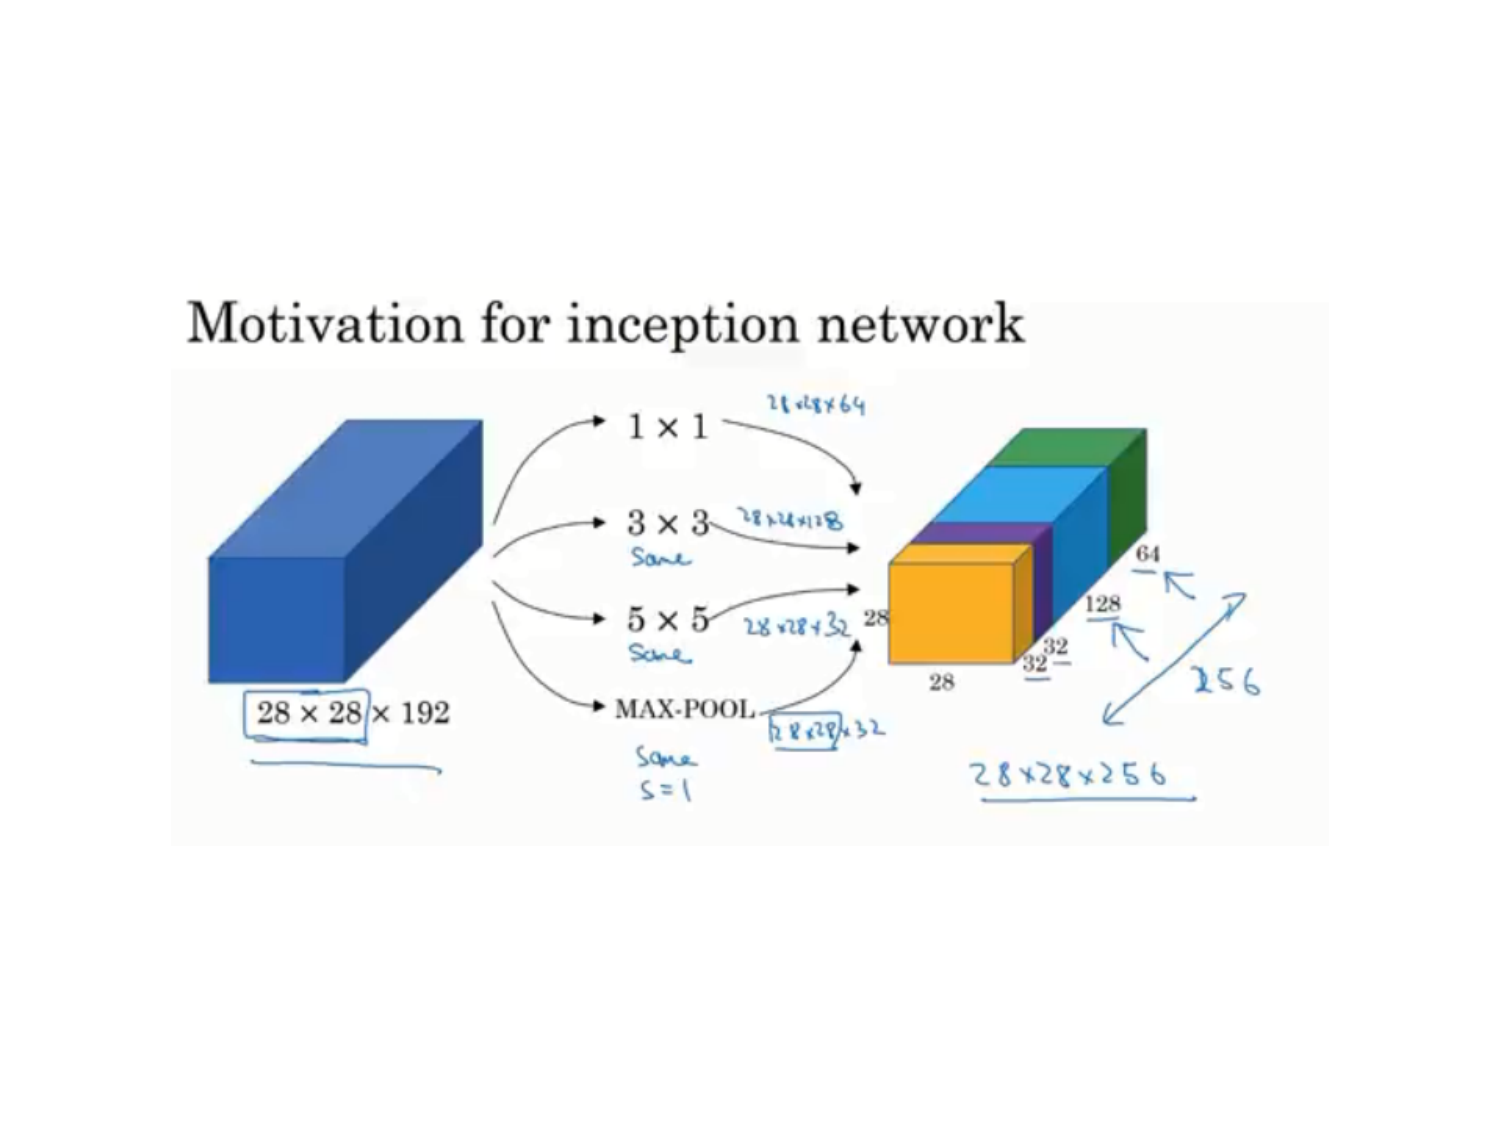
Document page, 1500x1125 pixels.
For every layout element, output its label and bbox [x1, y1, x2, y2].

picture [171, 278, 1329, 847]
